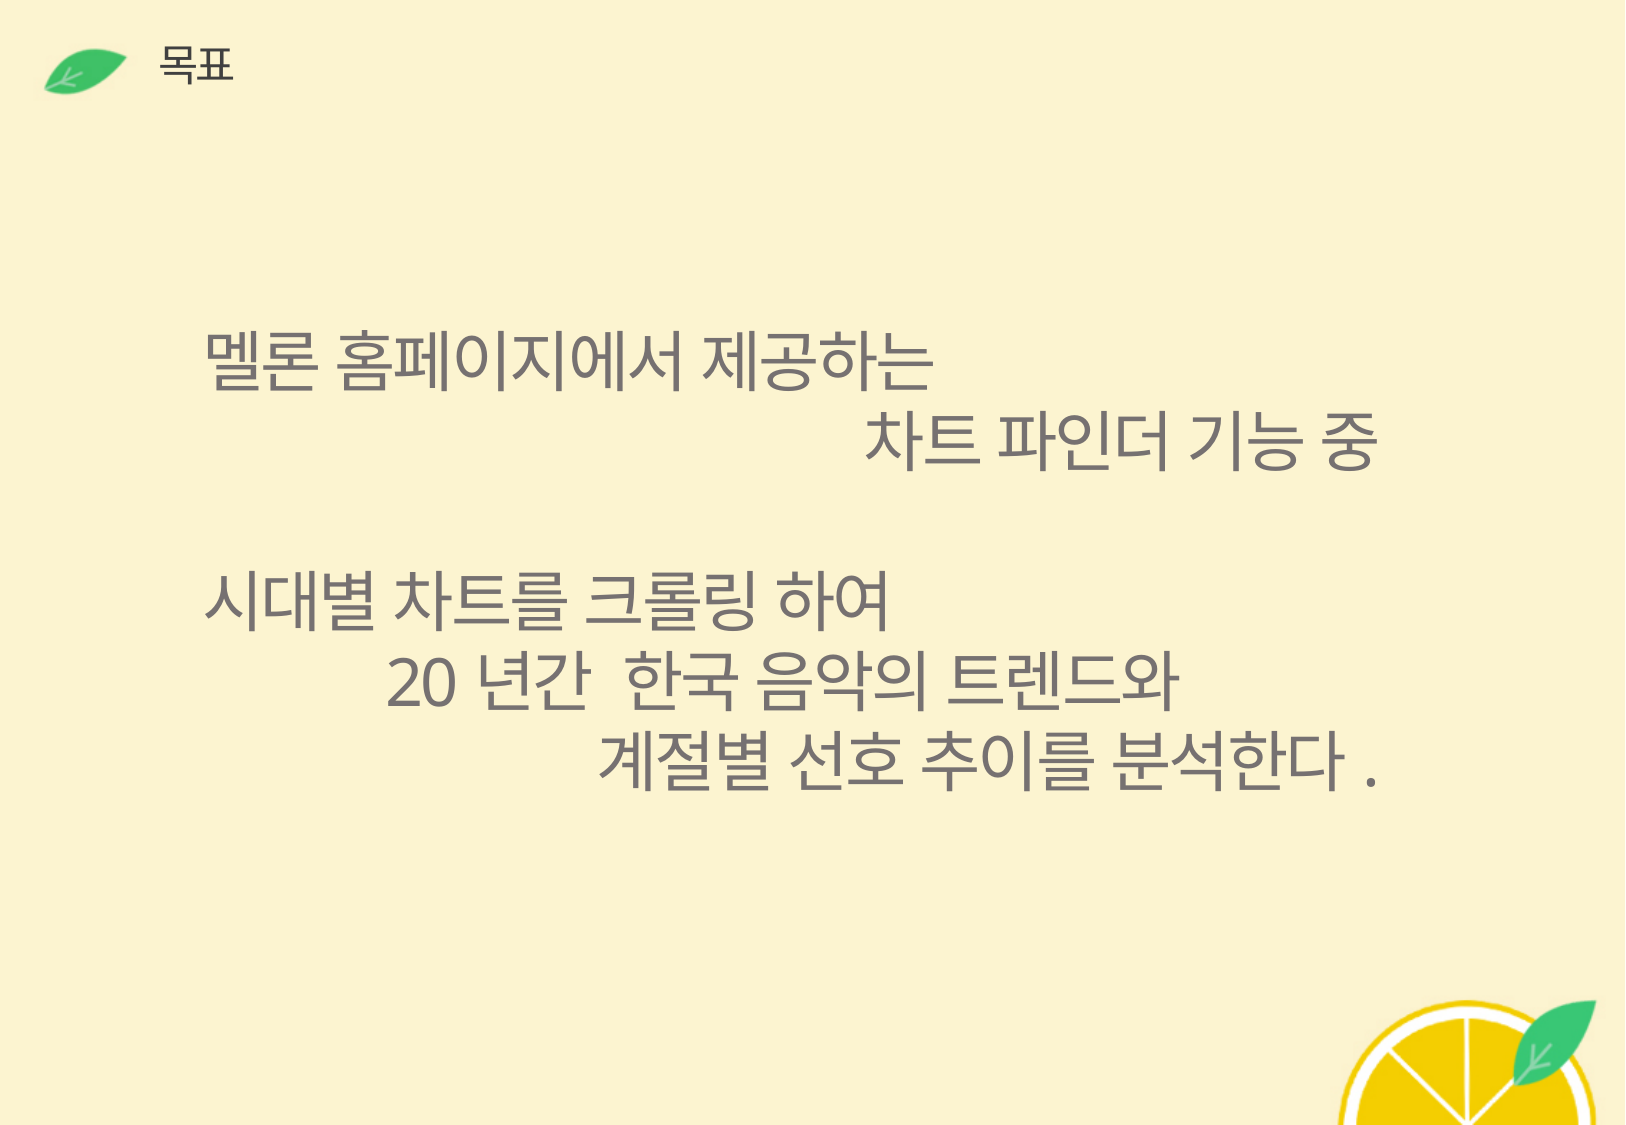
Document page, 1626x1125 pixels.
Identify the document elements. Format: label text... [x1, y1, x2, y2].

picture [0, 0, 1626, 1125]
text_box 목표 [143, 30, 303, 99]
text_box 멜론 홈페이지에서 제공하는 차트 파인더 기능 중 시대별 차트를 크롤링 하여 20년간 한국 음악의 트렌드와 계절별 선호 추이를 분석한다. [187, 312, 1396, 807]
